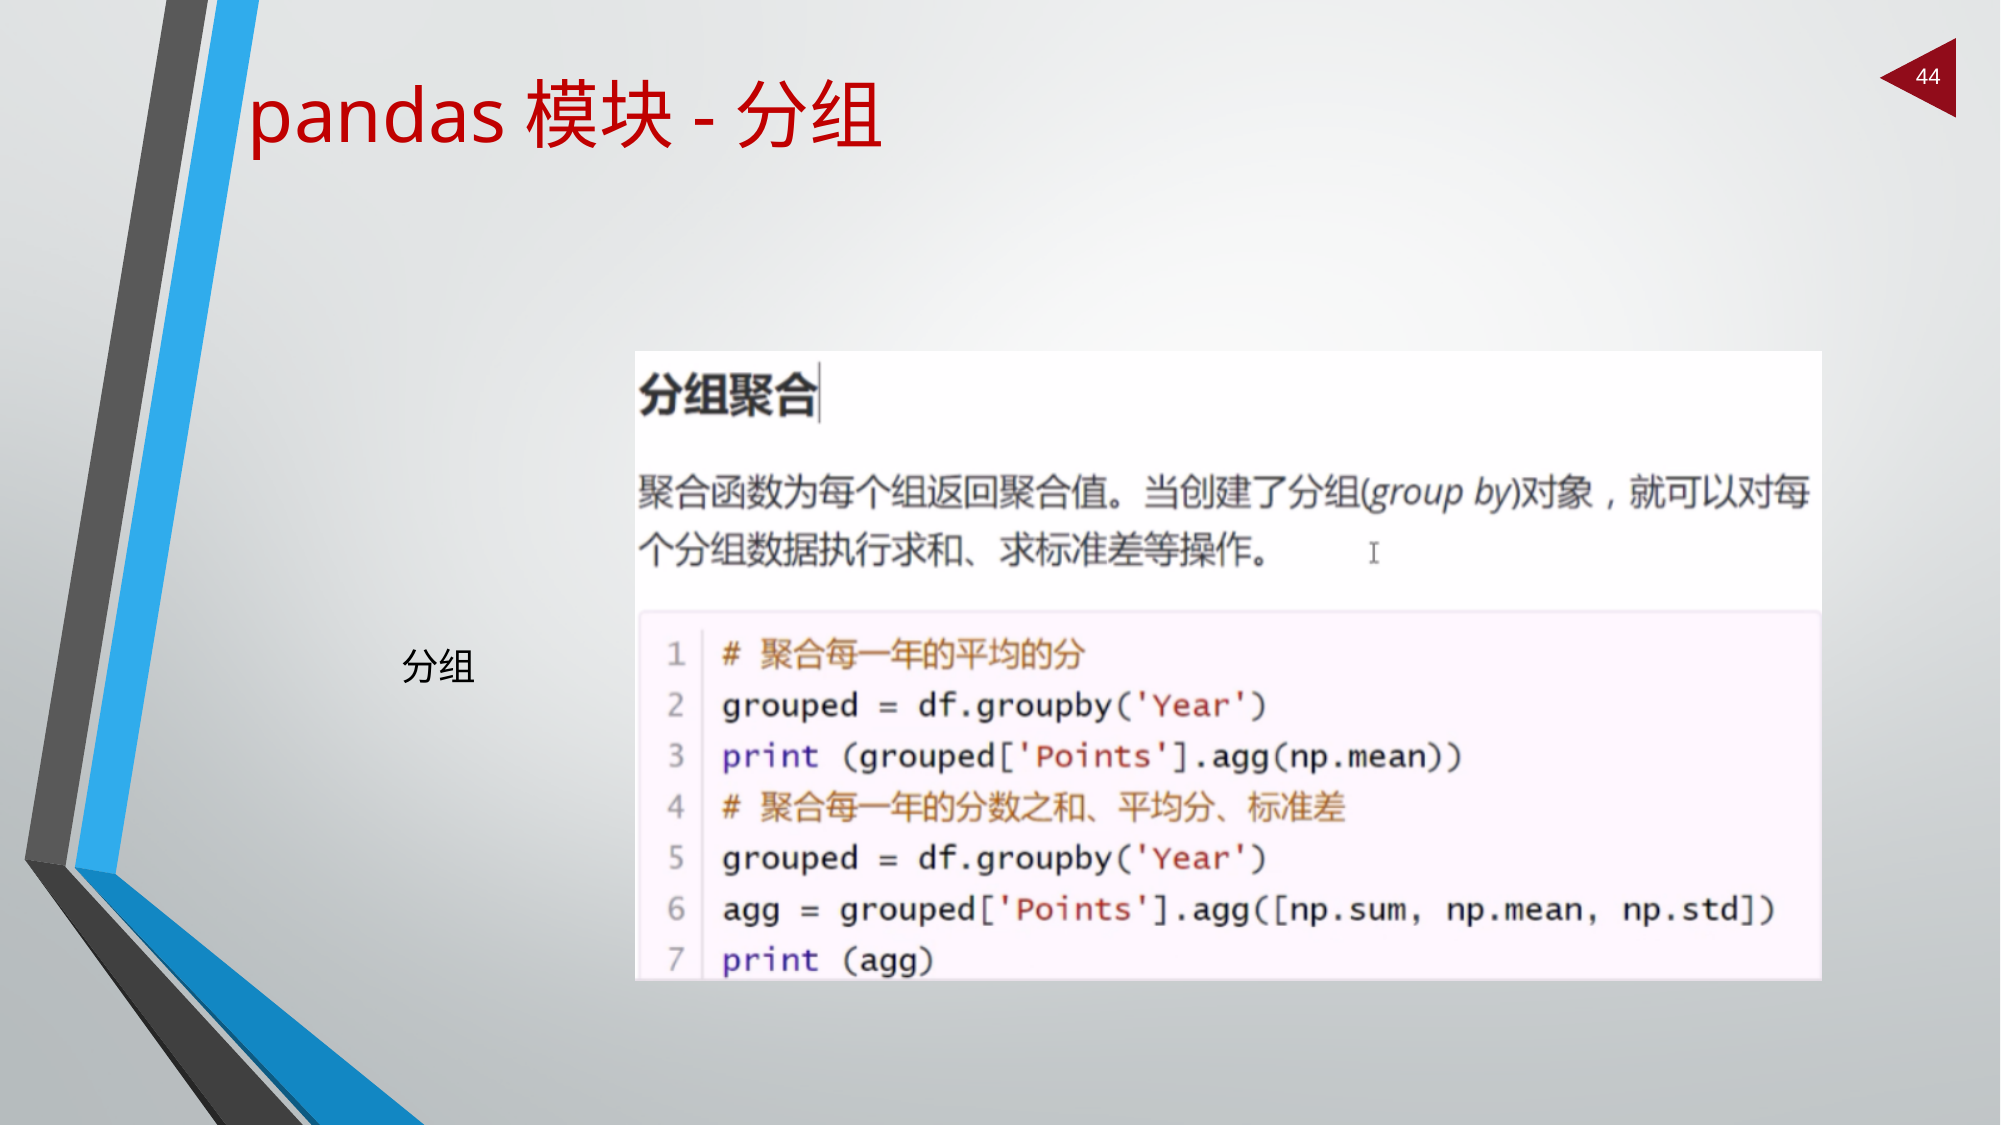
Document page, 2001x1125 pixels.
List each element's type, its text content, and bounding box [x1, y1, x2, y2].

list 分组 [386, 275, 1704, 1057]
picture [635, 351, 1822, 981]
text_box pandas模块-分组 [233, 60, 1502, 203]
